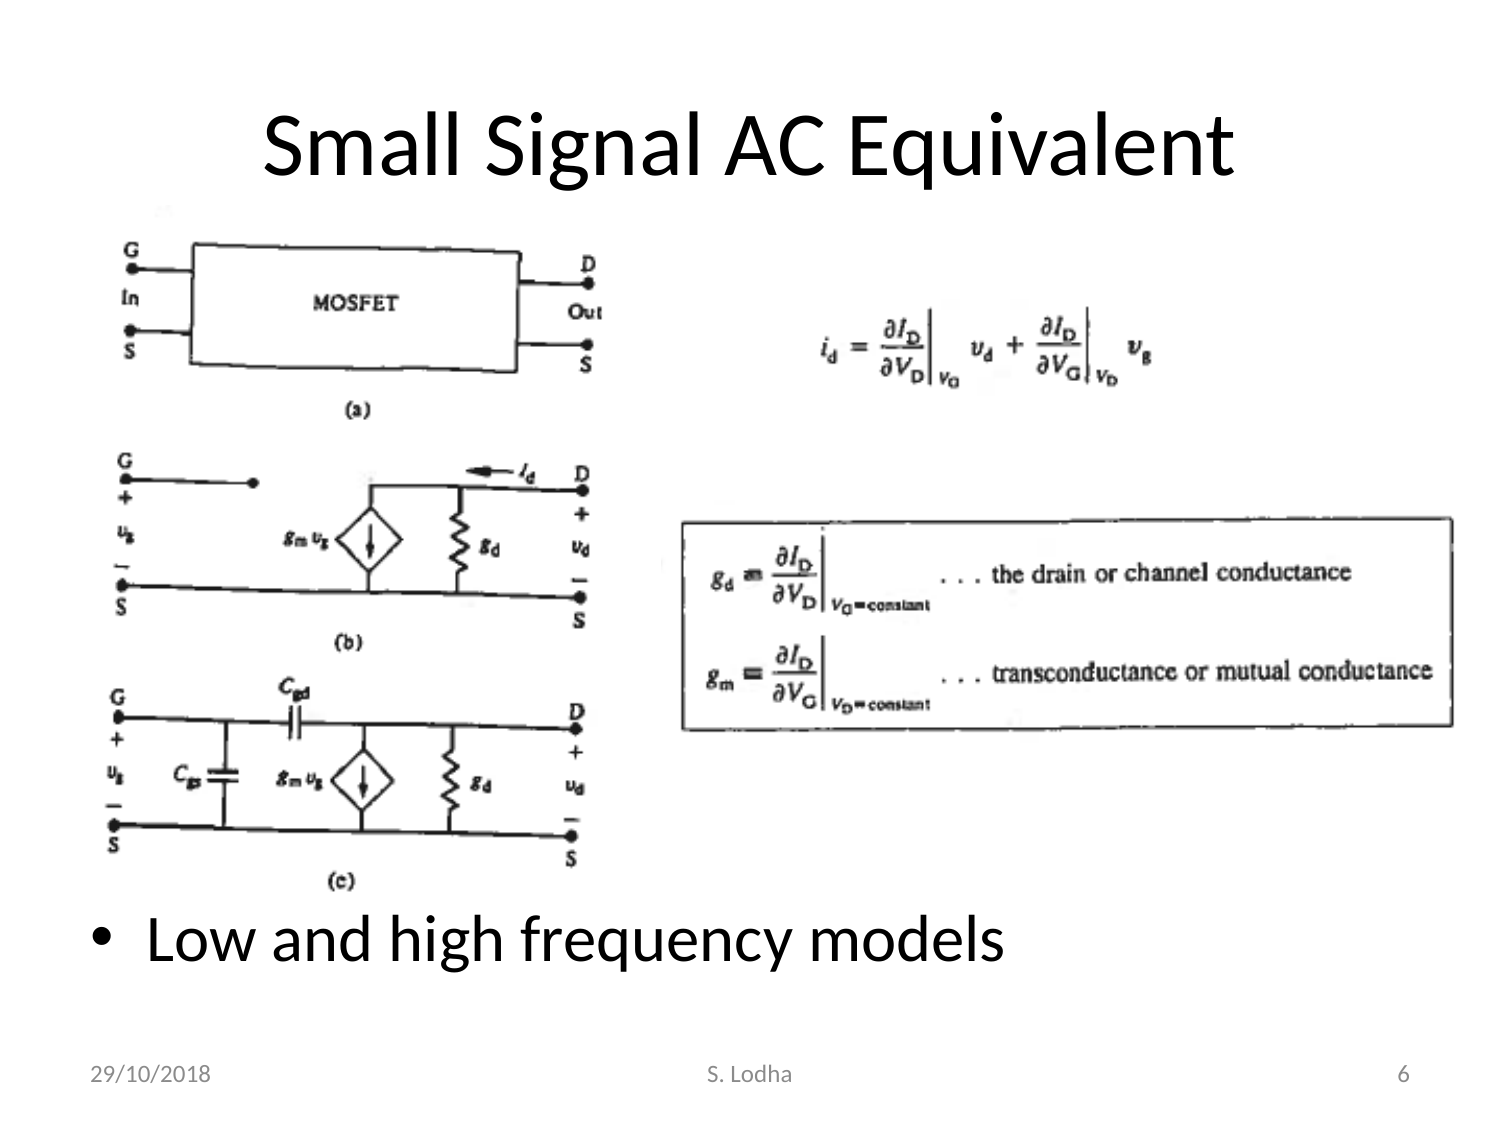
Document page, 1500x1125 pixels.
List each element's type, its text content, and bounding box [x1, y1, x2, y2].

picture [811, 299, 1164, 403]
footer S. Lodha [512, 1042, 988, 1103]
title Small Signal AC Equivalent [75, 45, 1425, 233]
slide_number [75, 1042, 425, 1103]
picture [661, 500, 1475, 749]
picture [90, 205, 648, 898]
list Low and high frequency models [75, 887, 1425, 1005]
slide_number 6 [1074, 1042, 1425, 1103]
